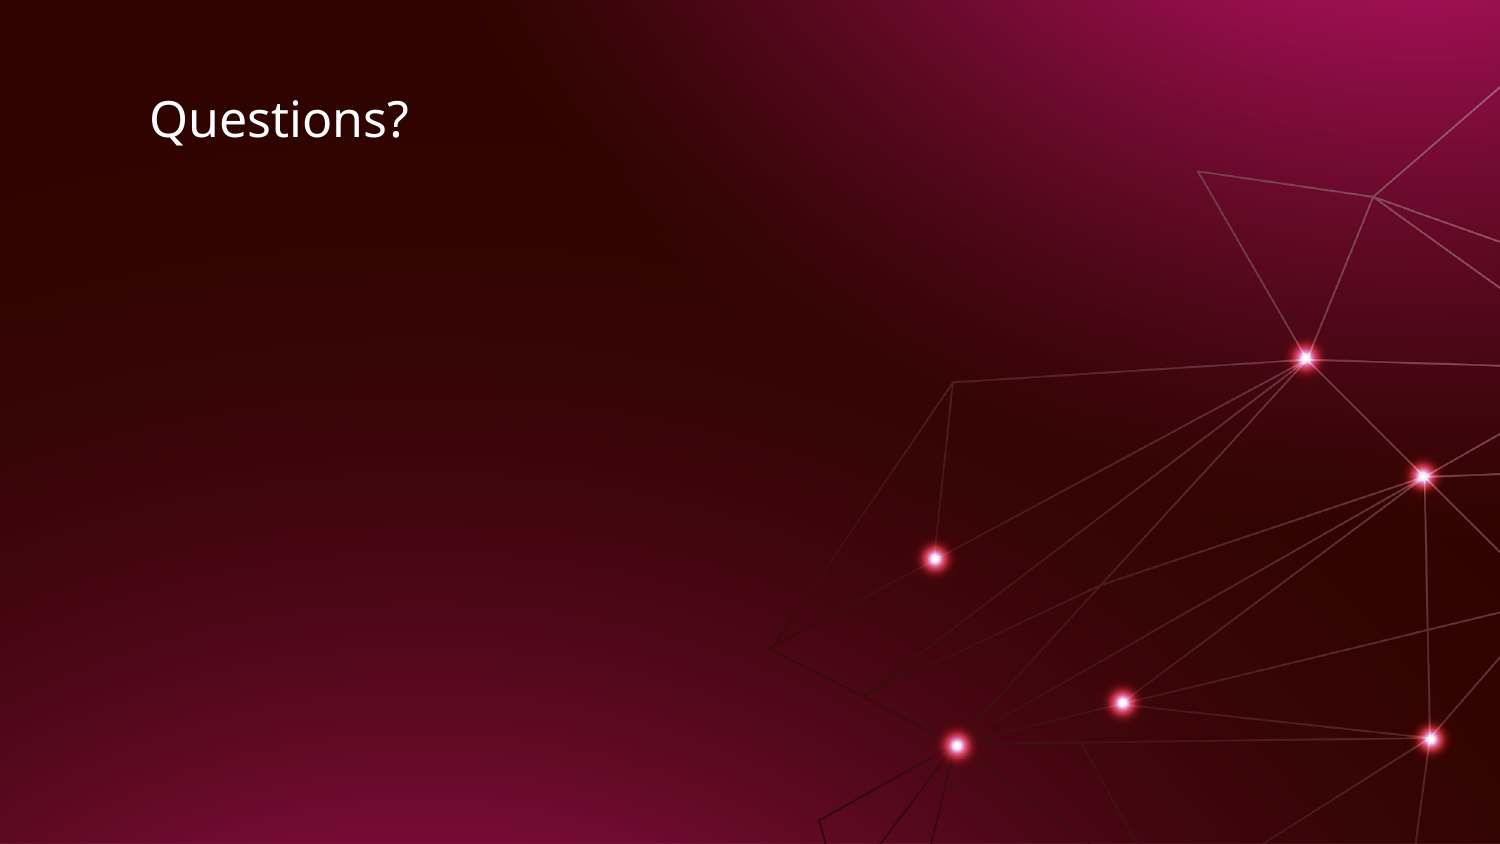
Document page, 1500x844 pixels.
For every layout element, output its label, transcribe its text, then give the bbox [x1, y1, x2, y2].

picture [0, 0, 1500, 844]
title Questions? [134, 72, 783, 206]
